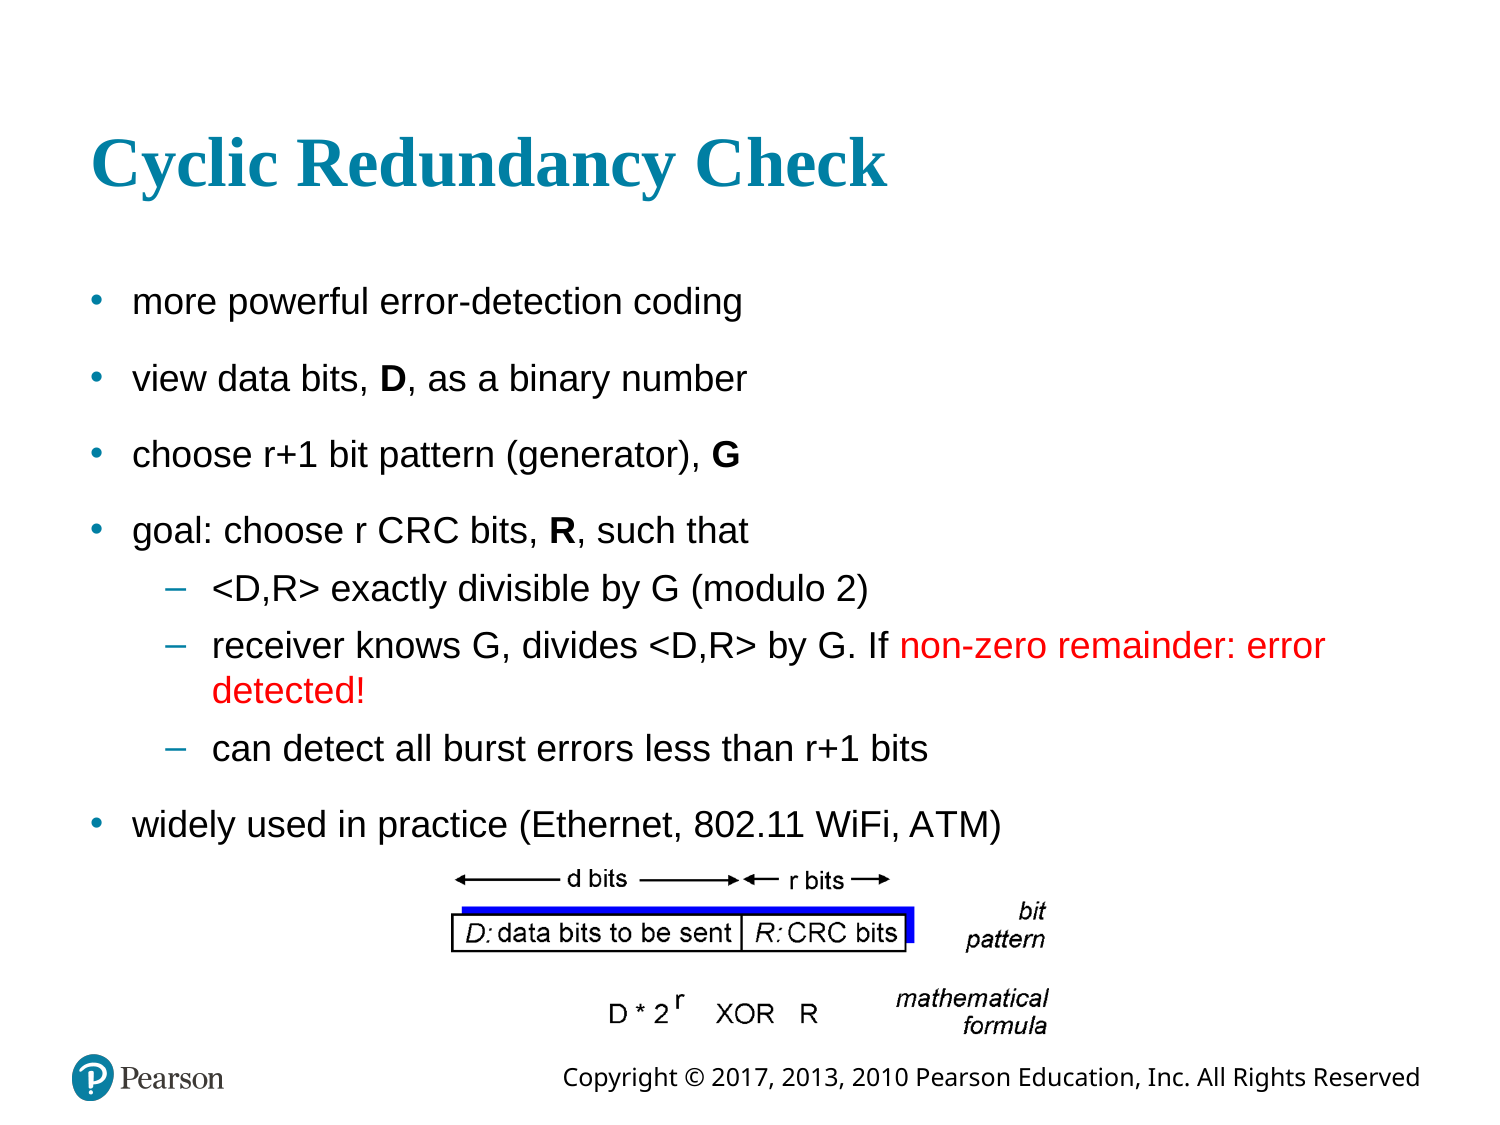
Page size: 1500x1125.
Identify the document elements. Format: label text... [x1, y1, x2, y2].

picture [72, 1087, 83, 1101]
picture [80, 1063, 106, 1088]
picture [98, 1054, 224, 1101]
picture [451, 869, 1049, 1036]
picture [72, 1054, 88, 1070]
list more powerful error-detection coding view data bits, D, as a binary number choose r+1 bit pattern (generator), G goal: choose r C R C bits, R, such that <D,R> exactly divisible by G (modulo 2) receiver knows G, divides <D,R> by G. If non-zero remainder: error detected! can detect all burst errors less than r+1 bits widely used in practice (Ethernet, 802.11 WiFi, A T M) [75, 262, 1425, 847]
title Cyclic Redundancy Check [75, 35, 1425, 216]
